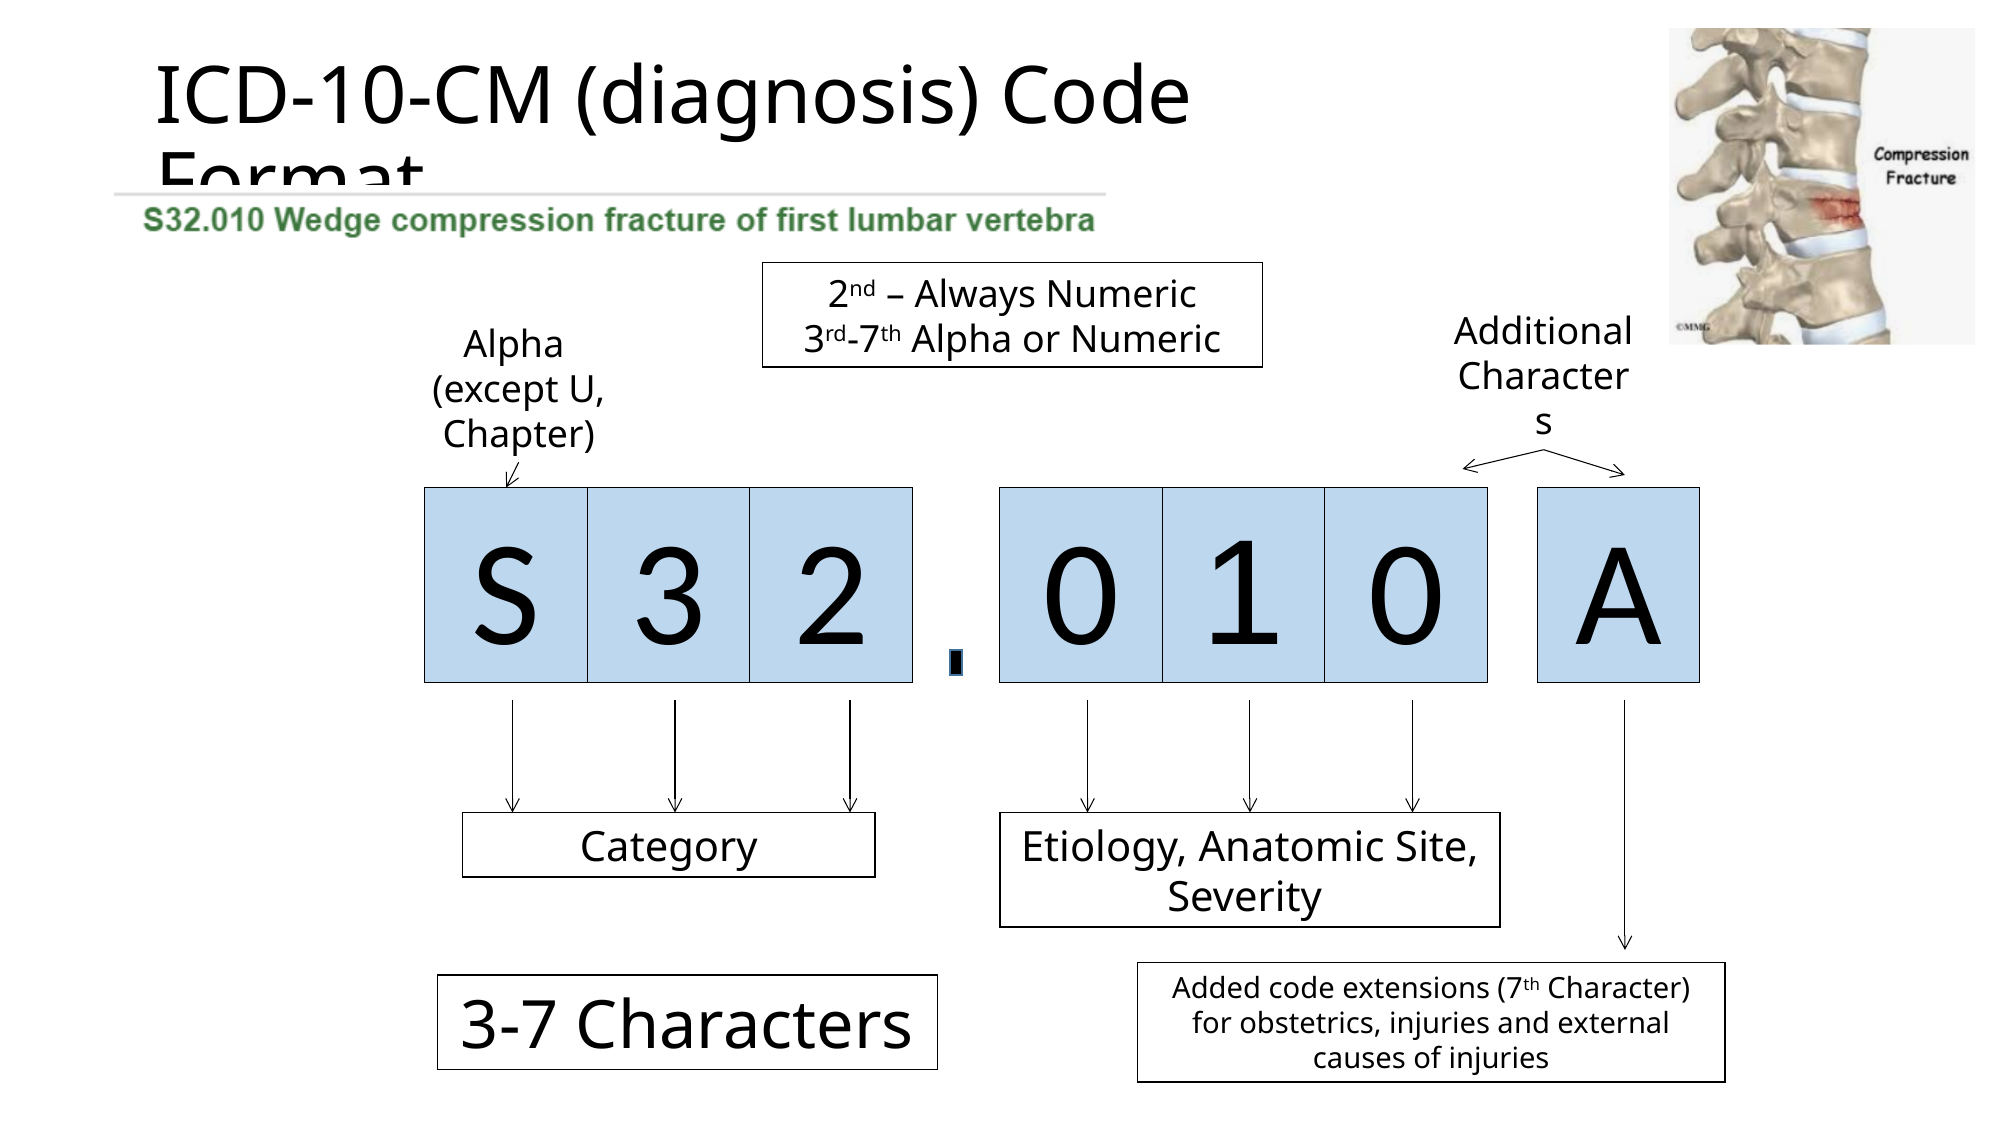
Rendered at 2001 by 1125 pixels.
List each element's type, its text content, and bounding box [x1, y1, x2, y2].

text_box Additional Characters [1437, 299, 1650, 450]
text_box 2nd – Always Numeric 3rd-7th Alpha or Numeric [762, 262, 1263, 368]
text_box 1 [1162, 487, 1324, 683]
text_box Alpha (except U, Chapter) [412, 312, 625, 463]
text_box Added code extensions (7th Character) for obstetrics, injuries and external causes of injuries [1137, 962, 1725, 1083]
text_box 0 [999, 487, 1162, 683]
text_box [1543, 405, 1625, 476]
text_box Etiology, Anatomic Site, Severity [999, 812, 1500, 928]
title ICD-10-CM (diagnosis) Code Format [140, 47, 1407, 235]
text_box 2 [749, 487, 913, 683]
text_box S [424, 487, 587, 683]
picture [114, 185, 1106, 249]
text_box 0 [1324, 487, 1488, 683]
text_box Category [462, 812, 875, 878]
picture [1669, 28, 1981, 353]
text_box 3-7 Characters [437, 974, 938, 1070]
text_box [949, 649, 963, 676]
text_box 3 [587, 487, 749, 683]
text_box A [1537, 487, 1700, 683]
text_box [1462, 405, 1543, 469]
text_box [506, 418, 519, 488]
